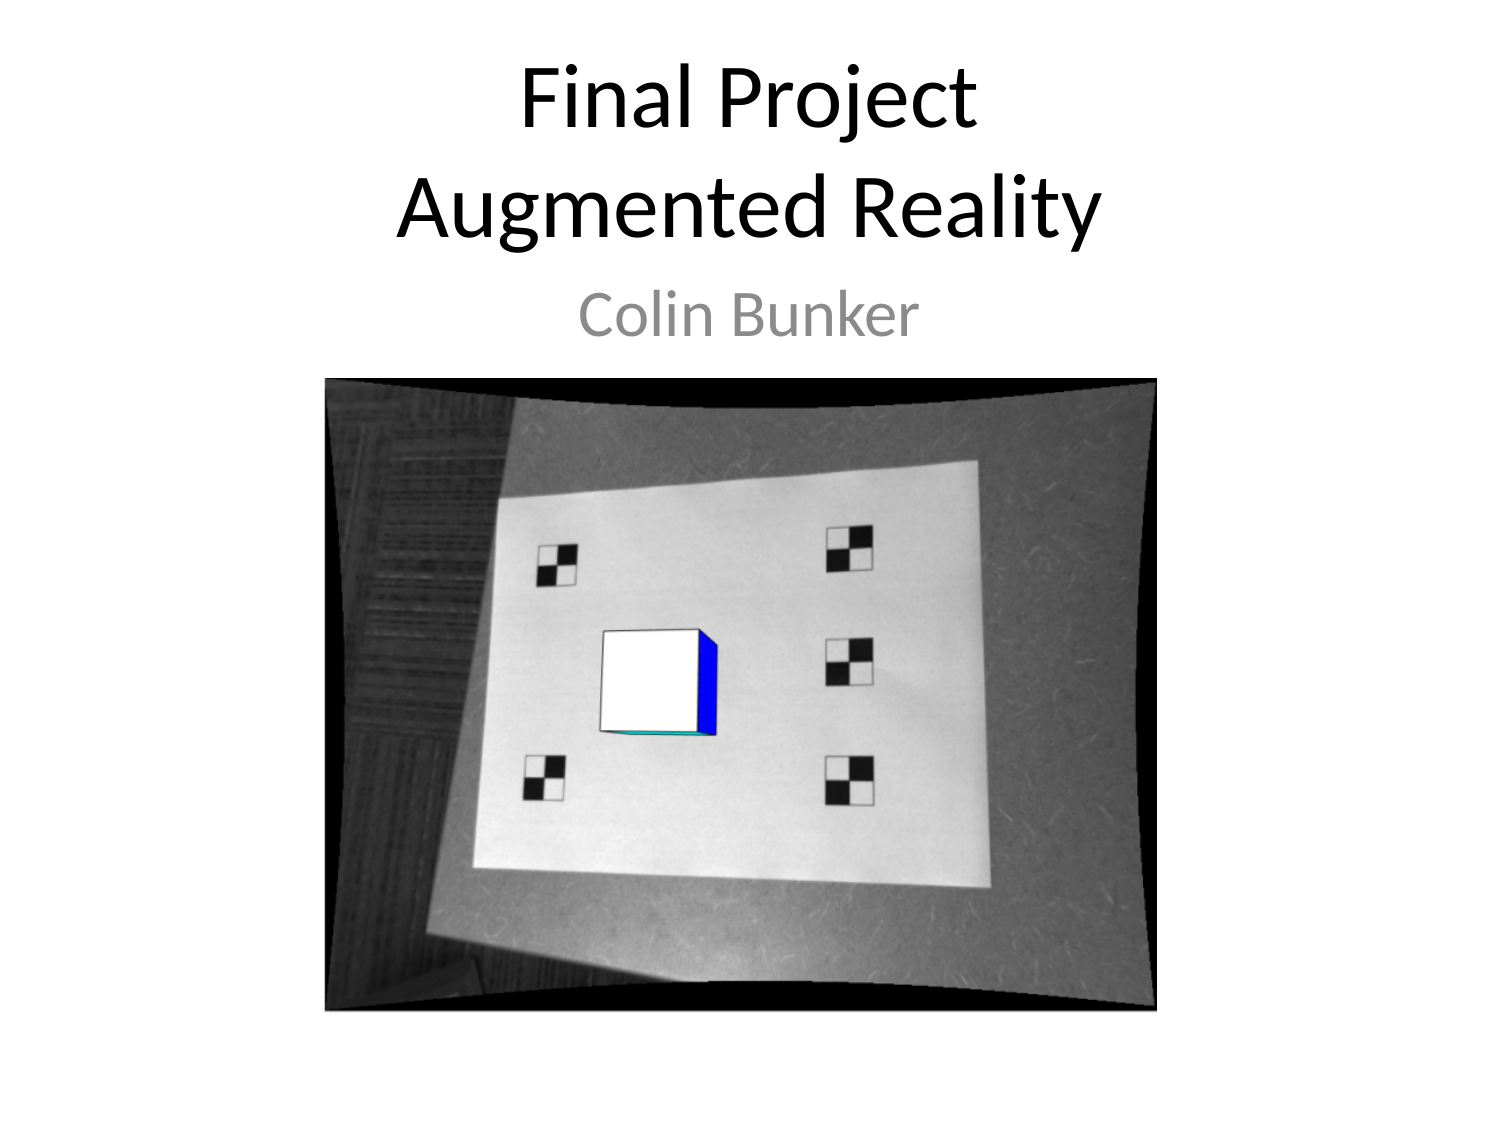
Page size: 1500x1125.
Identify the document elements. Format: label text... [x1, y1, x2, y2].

subtitle Colin Bunker [225, 262, 1275, 375]
title Final Project Augmented Reality [112, 24, 1388, 267]
picture [324, 378, 1157, 1013]
